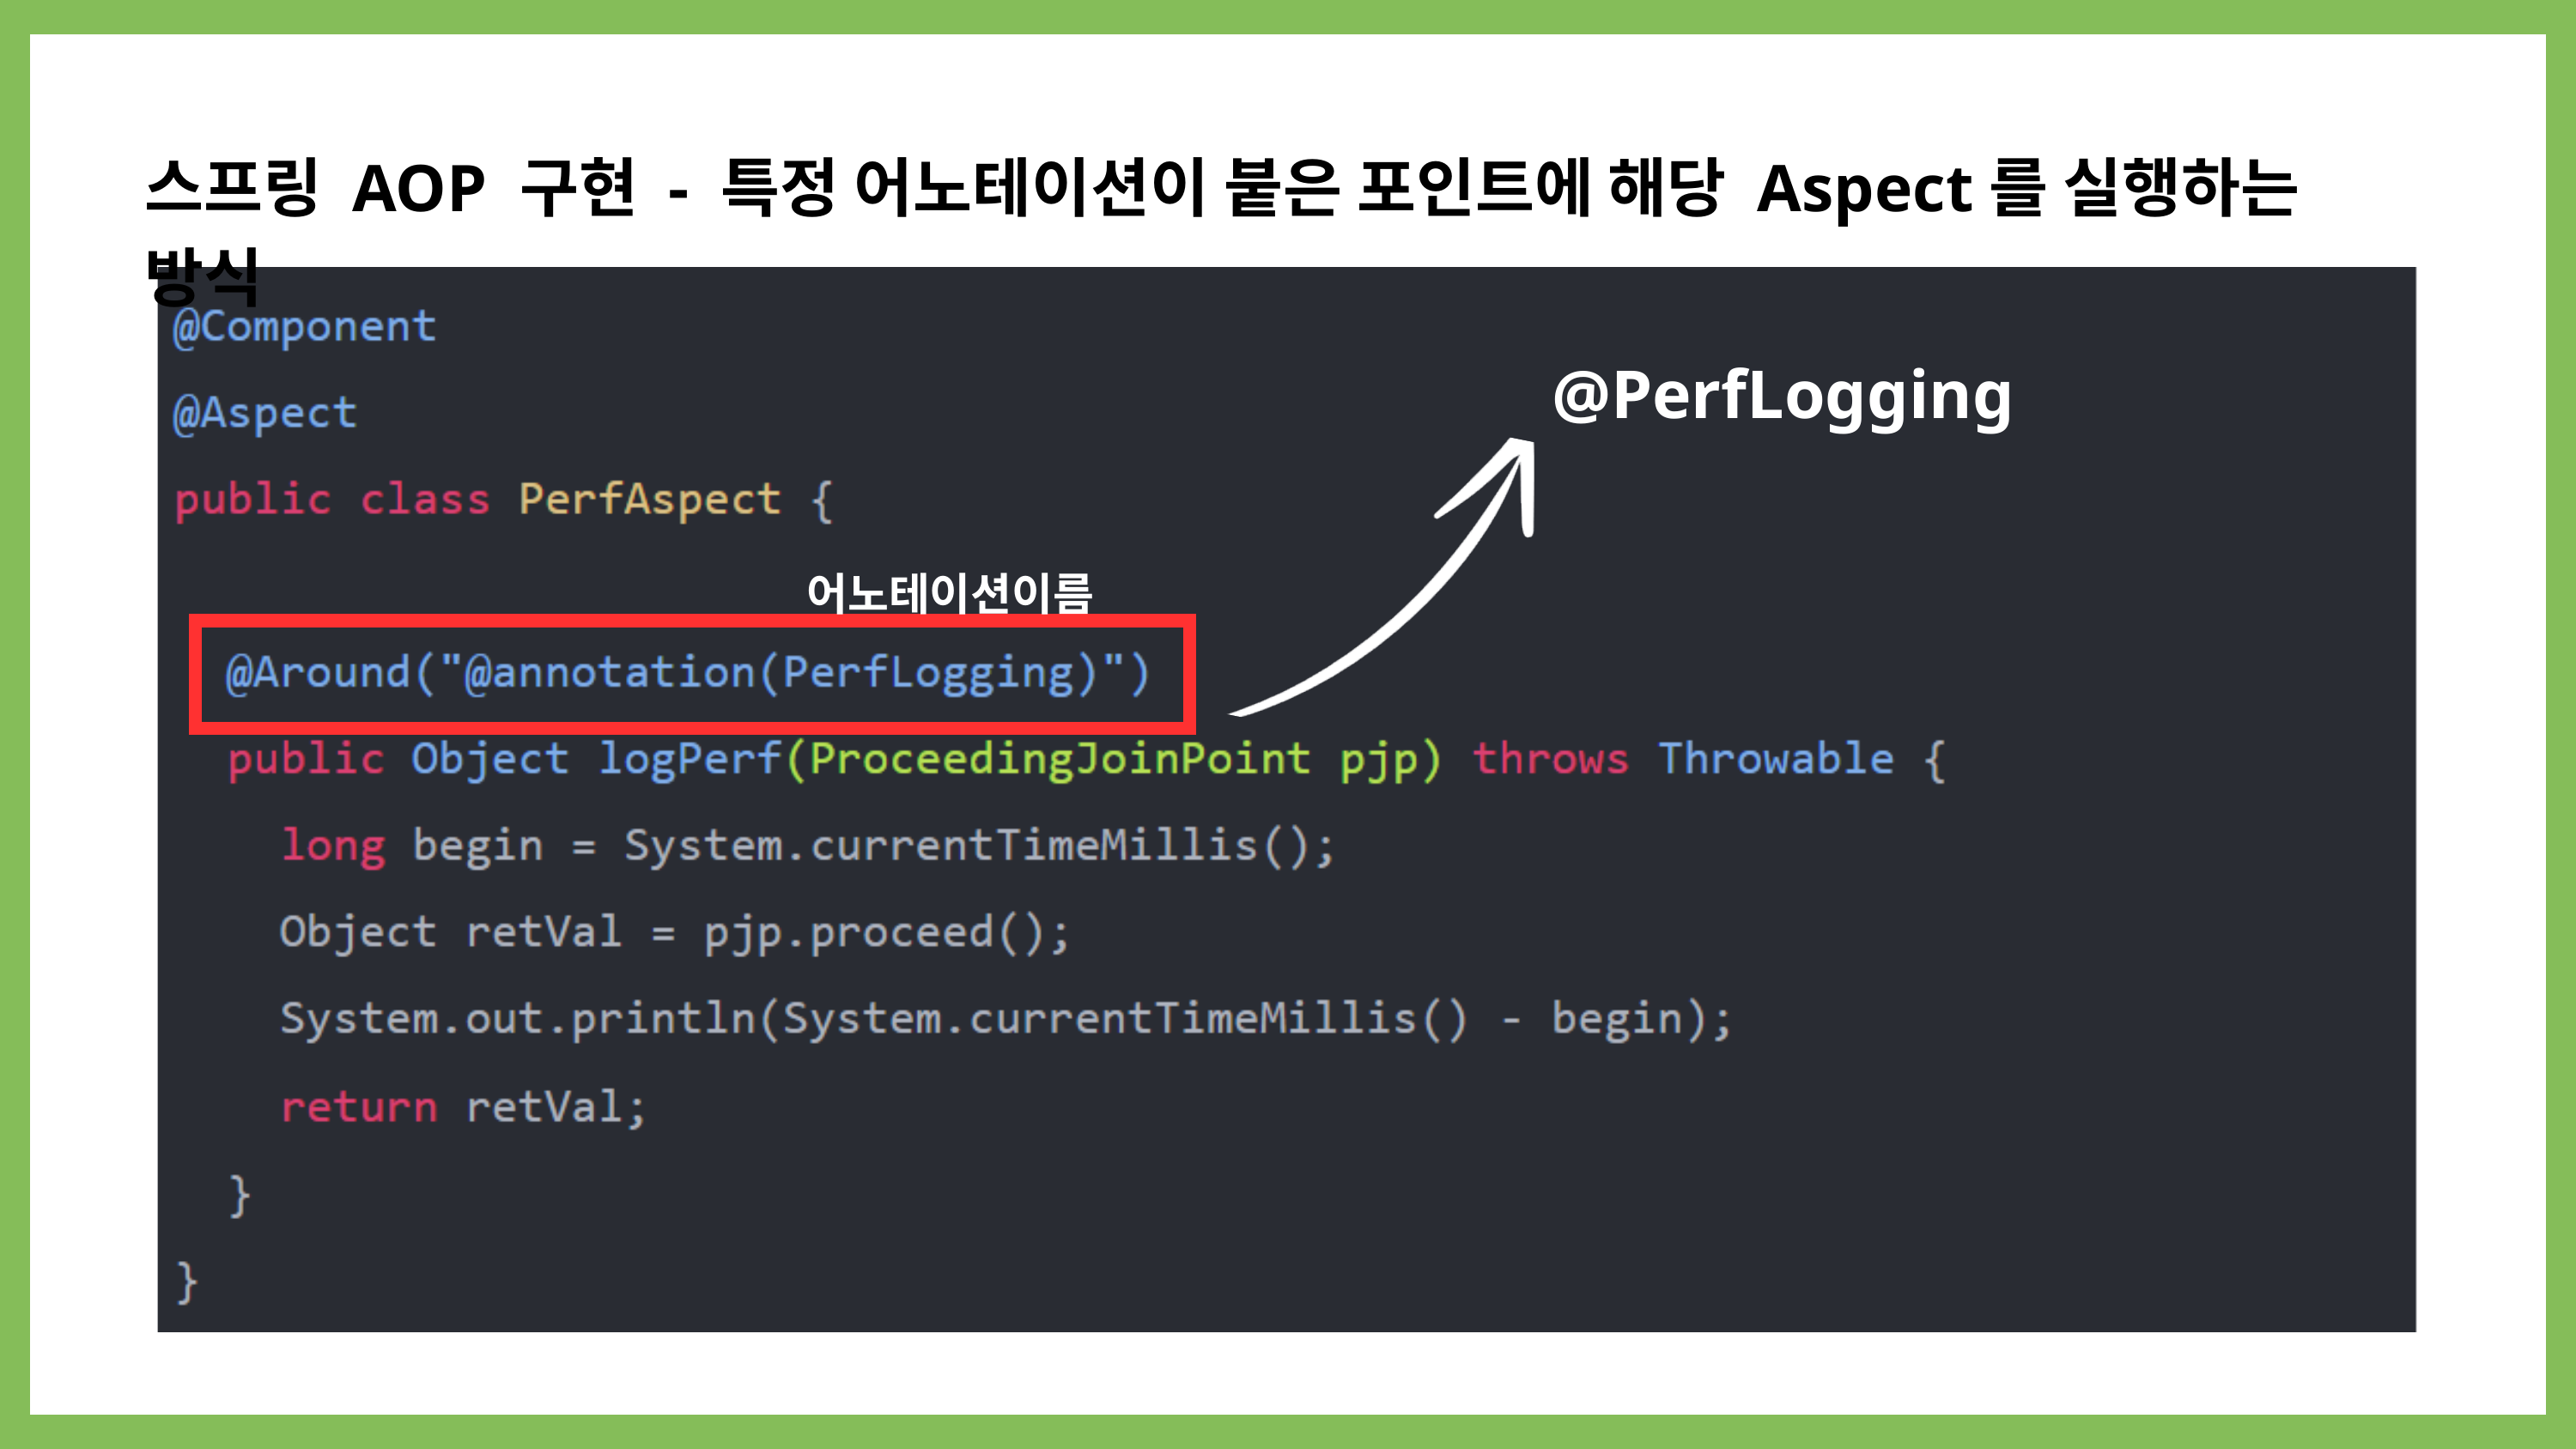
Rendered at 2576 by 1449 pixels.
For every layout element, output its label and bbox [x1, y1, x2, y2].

text_box [195, 620, 1190, 729]
text_box [29, 33, 2547, 1416]
